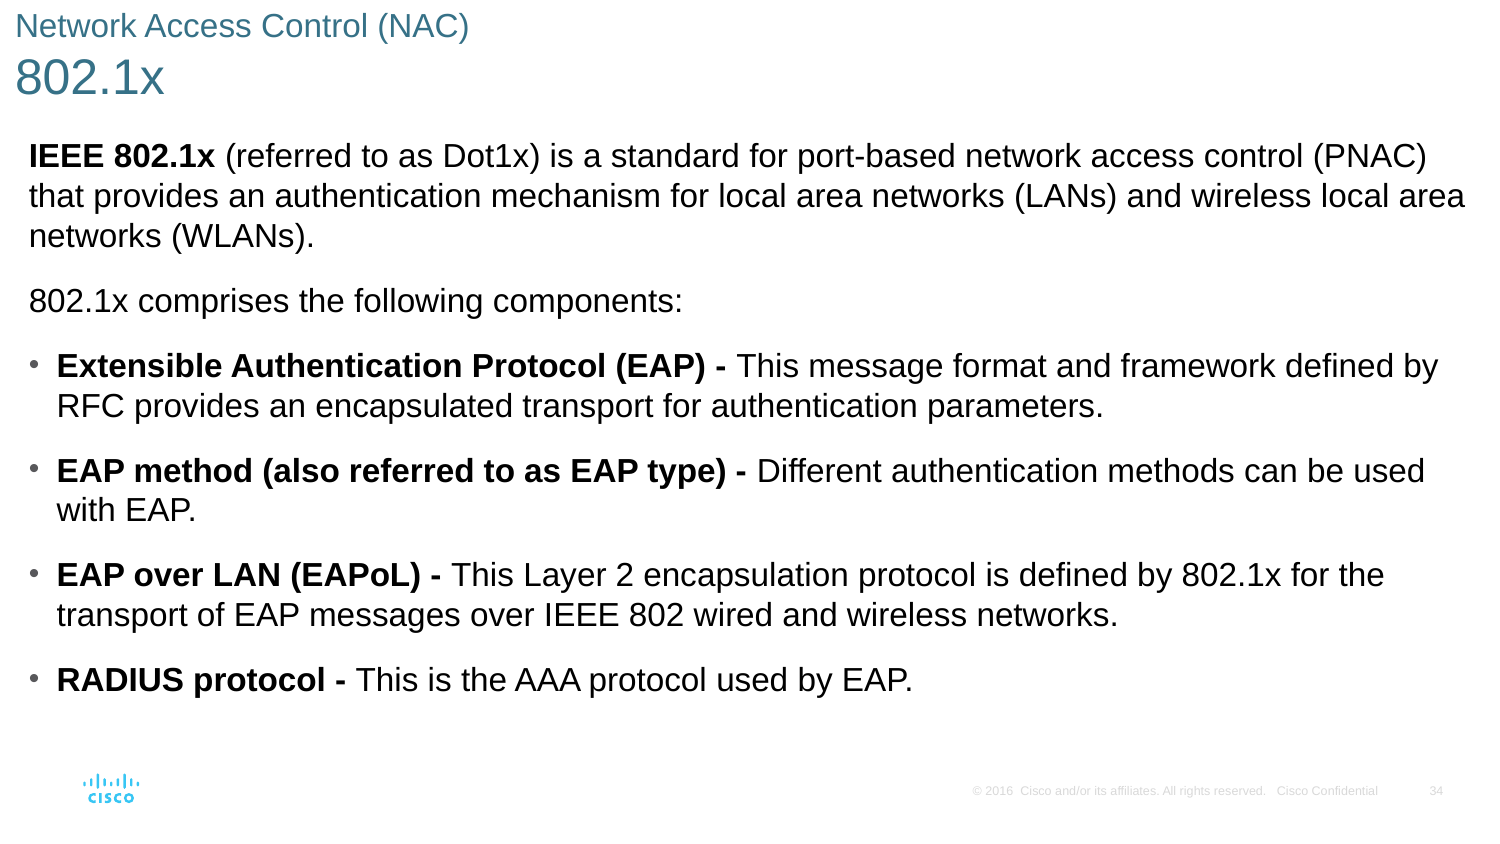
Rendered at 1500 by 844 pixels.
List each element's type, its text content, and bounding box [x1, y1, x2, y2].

title Network Access Control (NAC) 802.1x [0, 0, 1460, 109]
list IEEE 802.1x (referred to as Dot1x) is a standard for port-based network access control (PNAC) that provides an authentication mechanism for local area networks (LANs) and wireless local area networks (WLANs). 802.1x comprises the following components: Extensible Authentication Protocol (EAP) - This message format and framework defined by RFC provides an encapsulated transport for authentication parameters. EAP method (also referred to as EAP type) - Different authentication methods can be used with EAP. EAP over LAN (EAPoL) - This Layer 2 encapsulation protocol is defined by 802.1x for the transport of EAP messages over IEEE 802 wired and wireless networks. RADIUS protocol - This is the AAA protocol used by EAP. [13, 126, 1500, 718]
